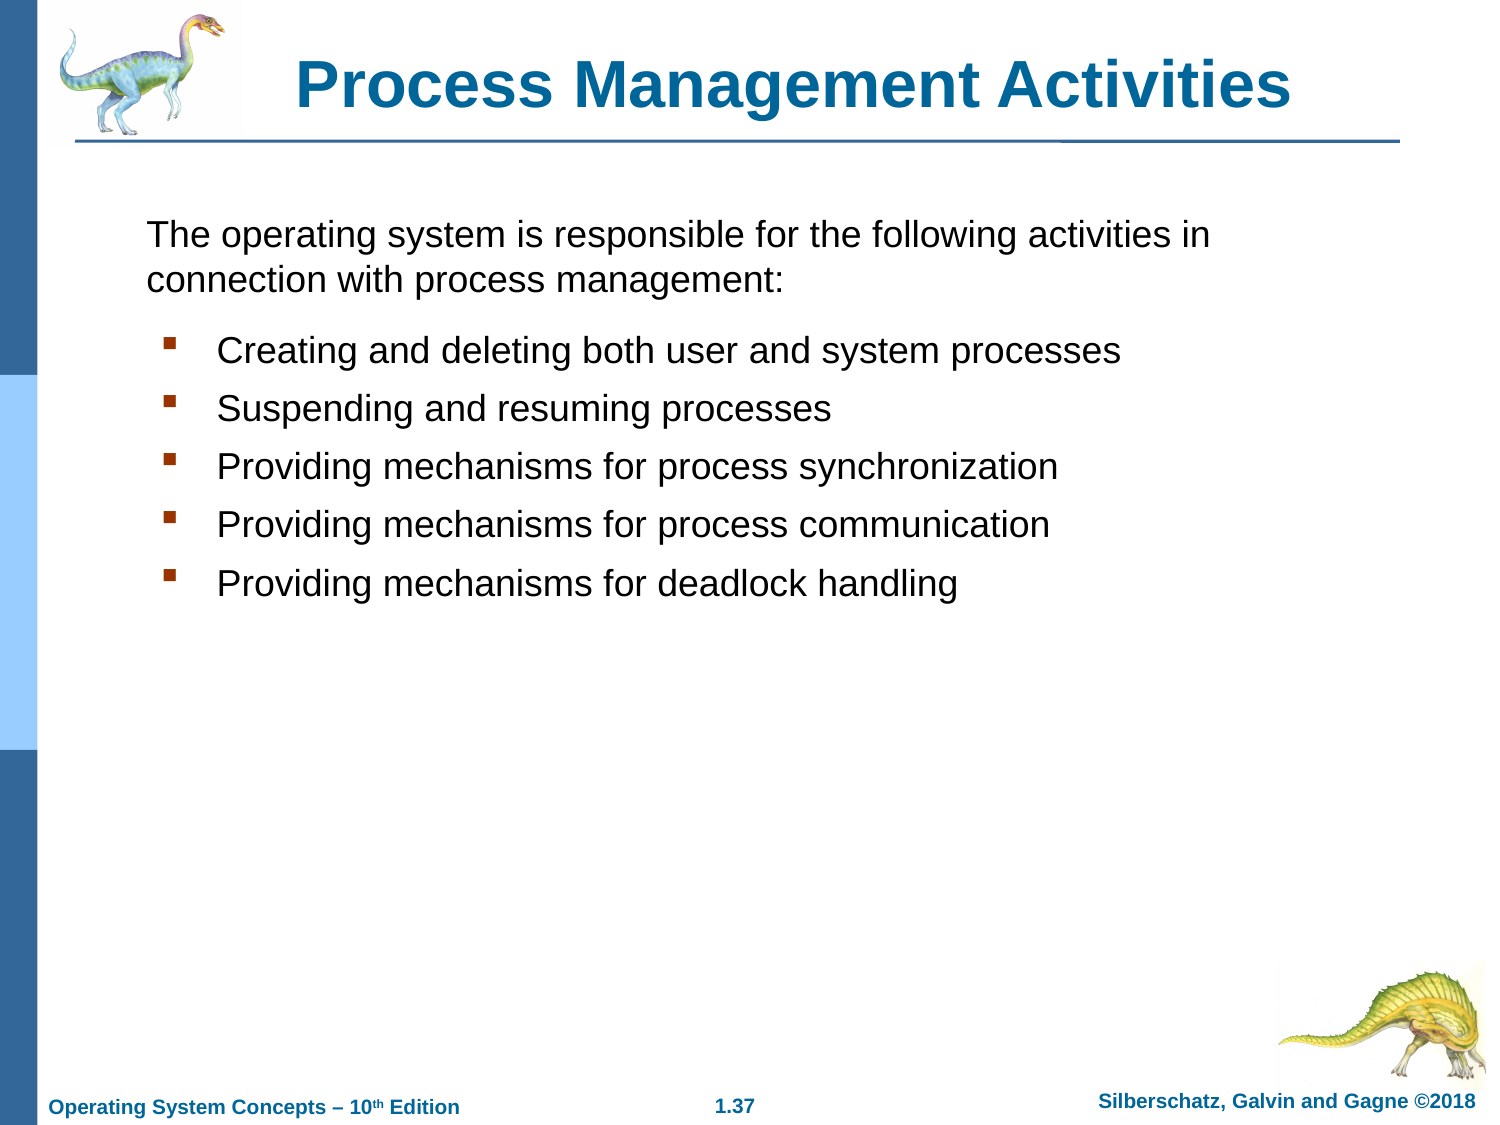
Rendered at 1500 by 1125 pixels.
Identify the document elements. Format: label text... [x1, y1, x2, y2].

title Process Management Activities [185, 34, 1404, 129]
text_box The operating system is responsible for the following activities in connection with process management: [131, 203, 1390, 308]
picture [46, 0, 243, 149]
list Creating and deleting both user and system processes Suspending and resuming processes Providing mechanisms for process synchronization Providing mechanisms for process communication Providing mechanisms for deadlock handling [145, 260, 1404, 923]
picture [1275, 959, 1486, 1090]
